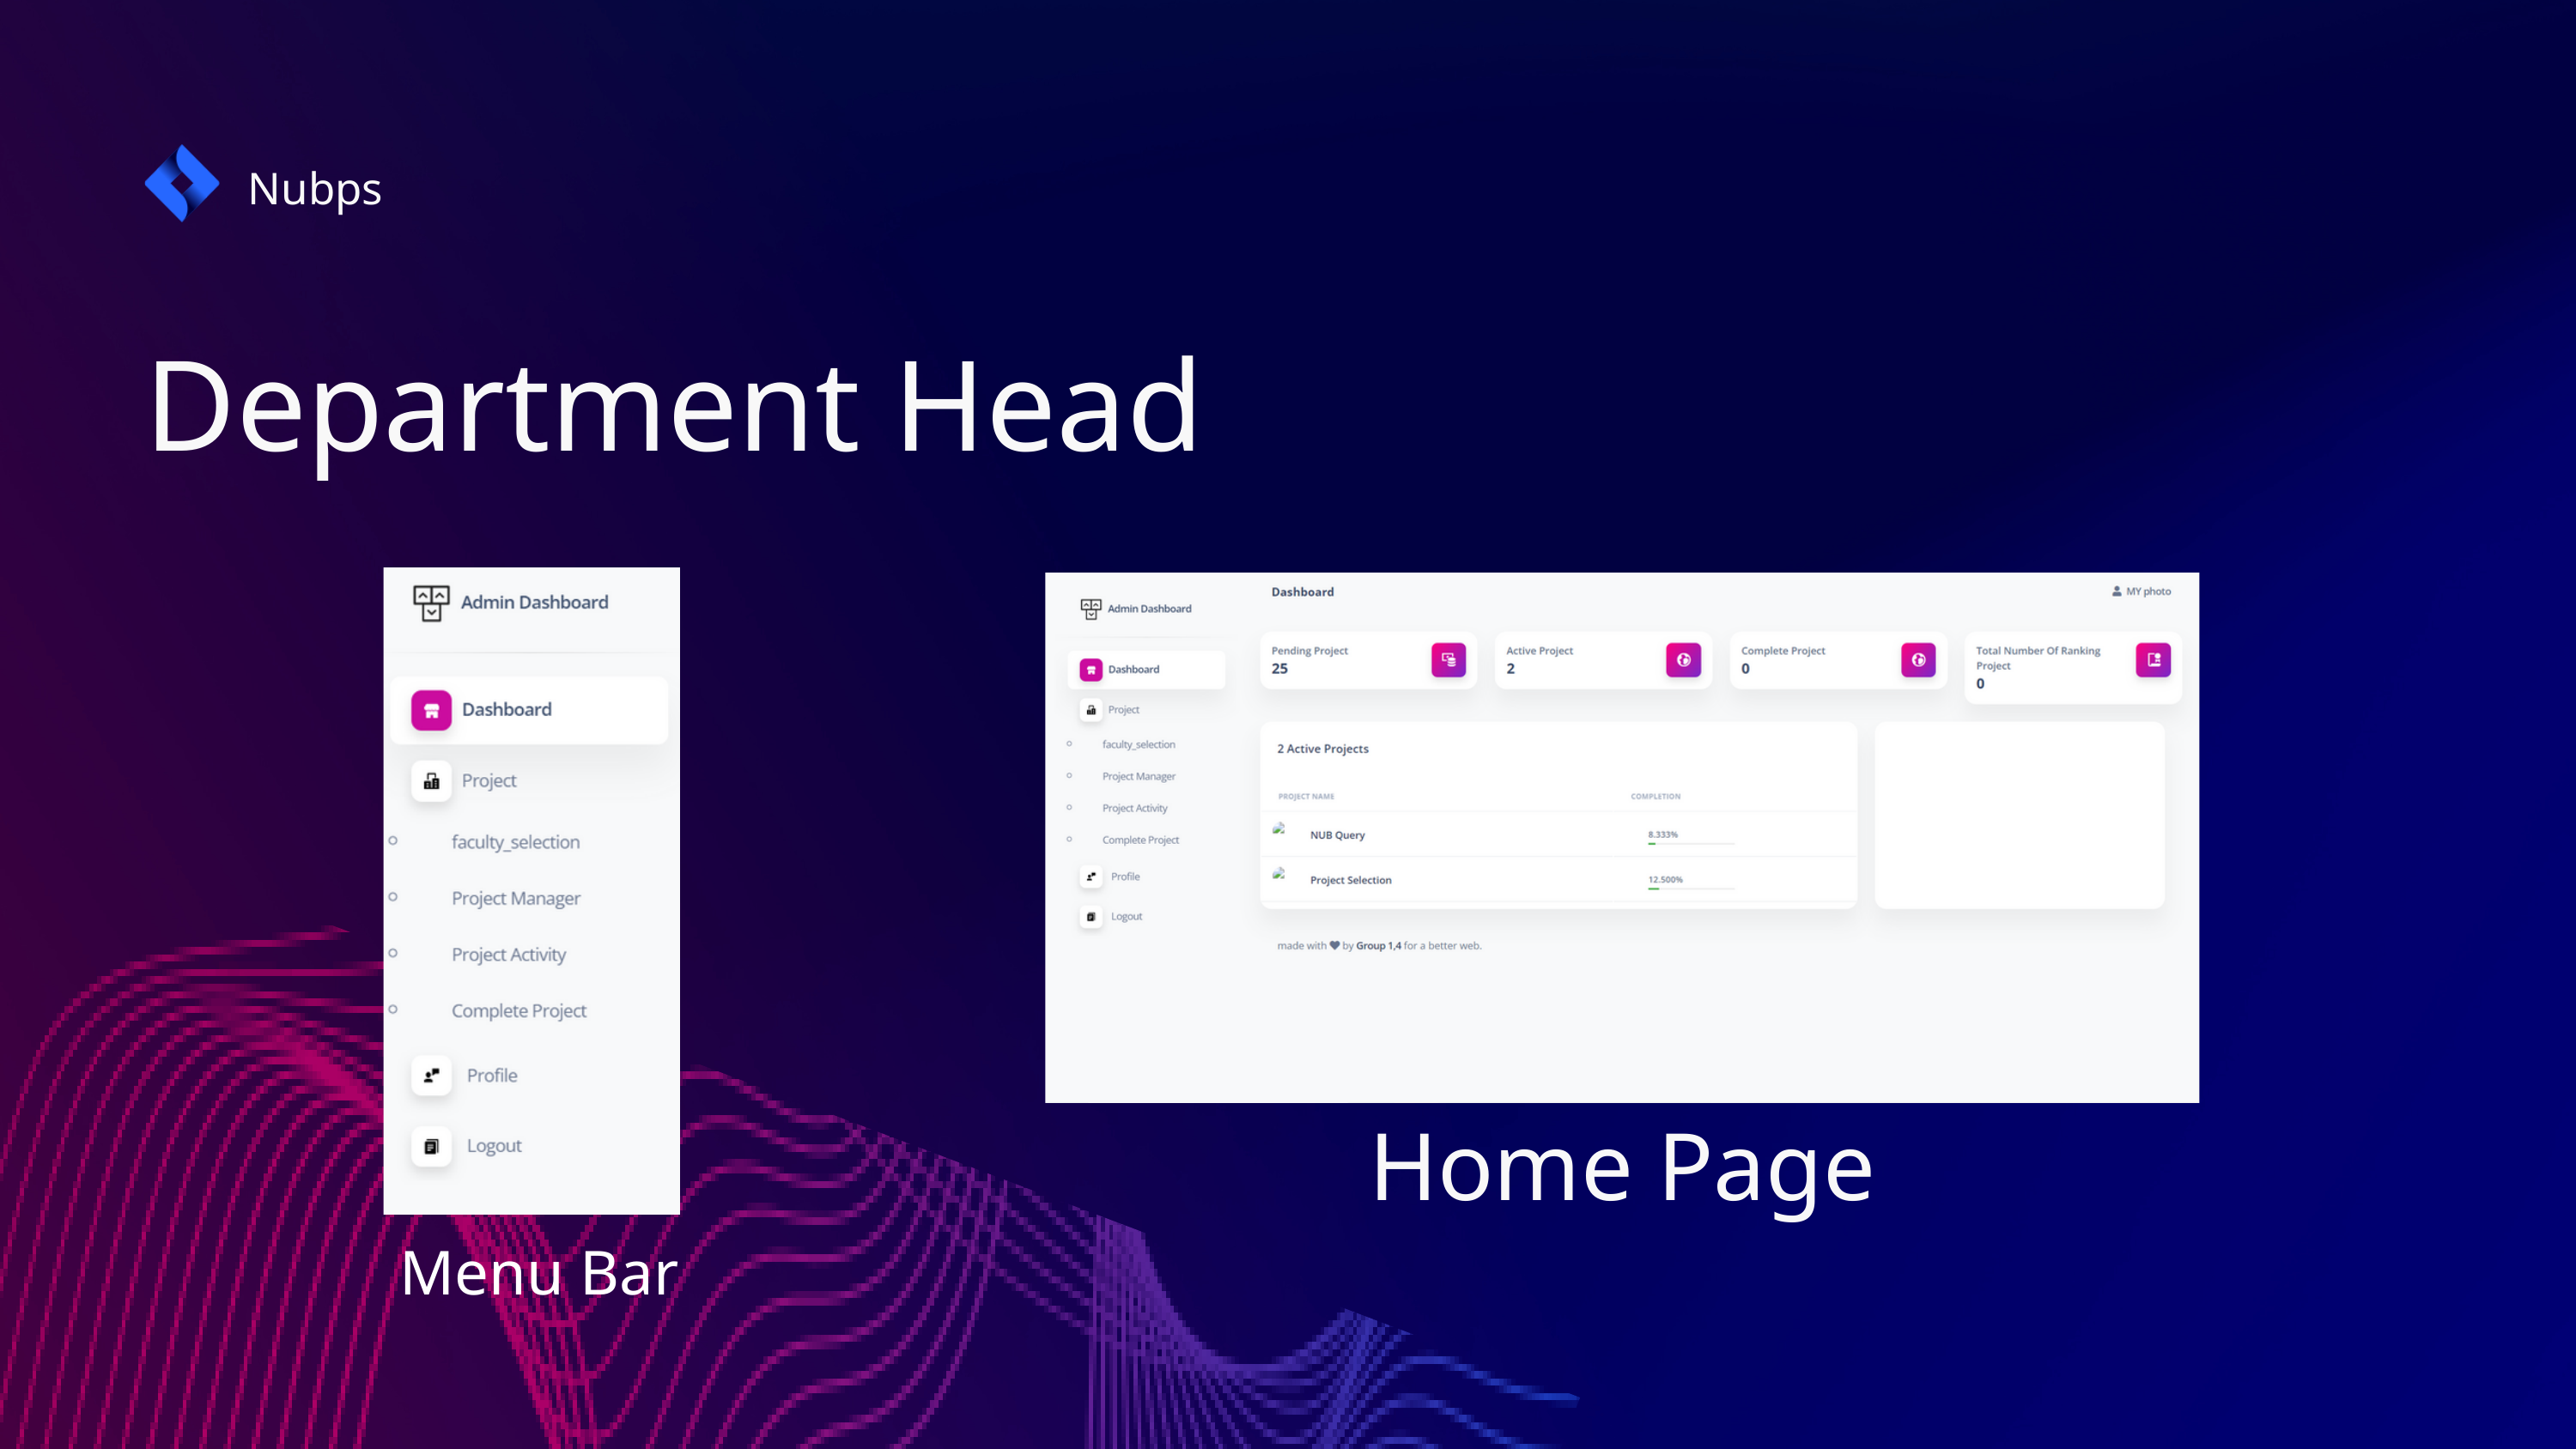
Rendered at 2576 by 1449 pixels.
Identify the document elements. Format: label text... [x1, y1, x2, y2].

text_box [0, 0, 2576, 1449]
text_box [0, 799, 1581, 1449]
text_box Department Head [144, 325, 1216, 476]
text_box [1045, 573, 2200, 1088]
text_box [144, 144, 758, 222]
text_box [383, 567, 680, 1215]
text_box Home Page [1045, 1088, 2200, 1220]
text_box Menu Bar [399, 1222, 680, 1307]
